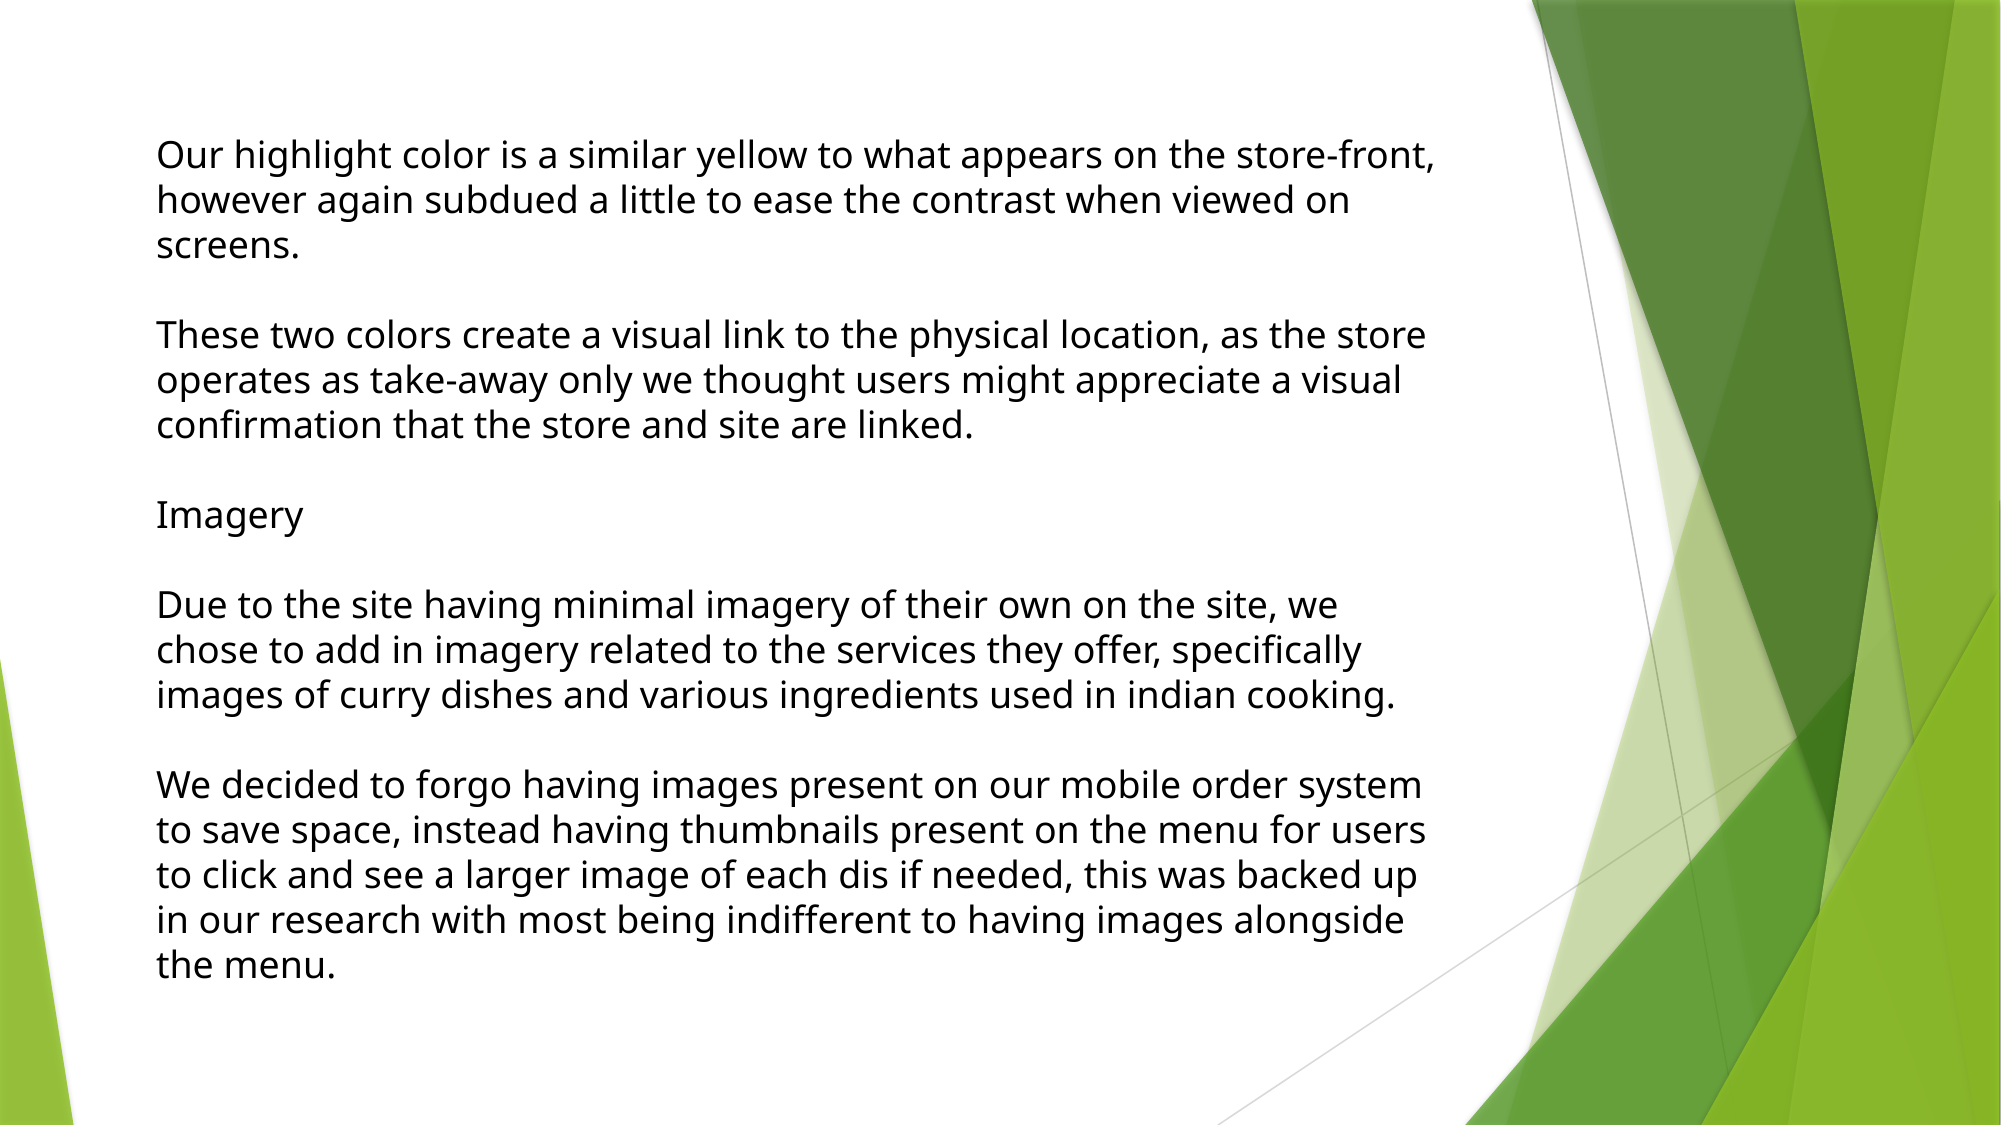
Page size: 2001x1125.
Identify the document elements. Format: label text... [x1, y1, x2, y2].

text_box Our highlight color is a similar yellow to what appears on the store-front, however again subdued a little to ease the contrast when viewed on screens. These two colors create a visual link to the physical location, as the store operates as take-away only we thought users might appreciate a visual confirmation that the store and site are linked. Imagery Due to the site having minimal imagery of their own on the site, we chose to add in imagery related to the services they offer, specifically images of curry dishes and various ingredients used in indian cooking. We decided to forgo having images present on our mobile order system to save space, instead having thumbnails present on the menu for users to click and see a larger image of each dis if needed, this was backed up in our research with most being indifferent to having images alongside the menu. [141, 123, 1453, 993]
